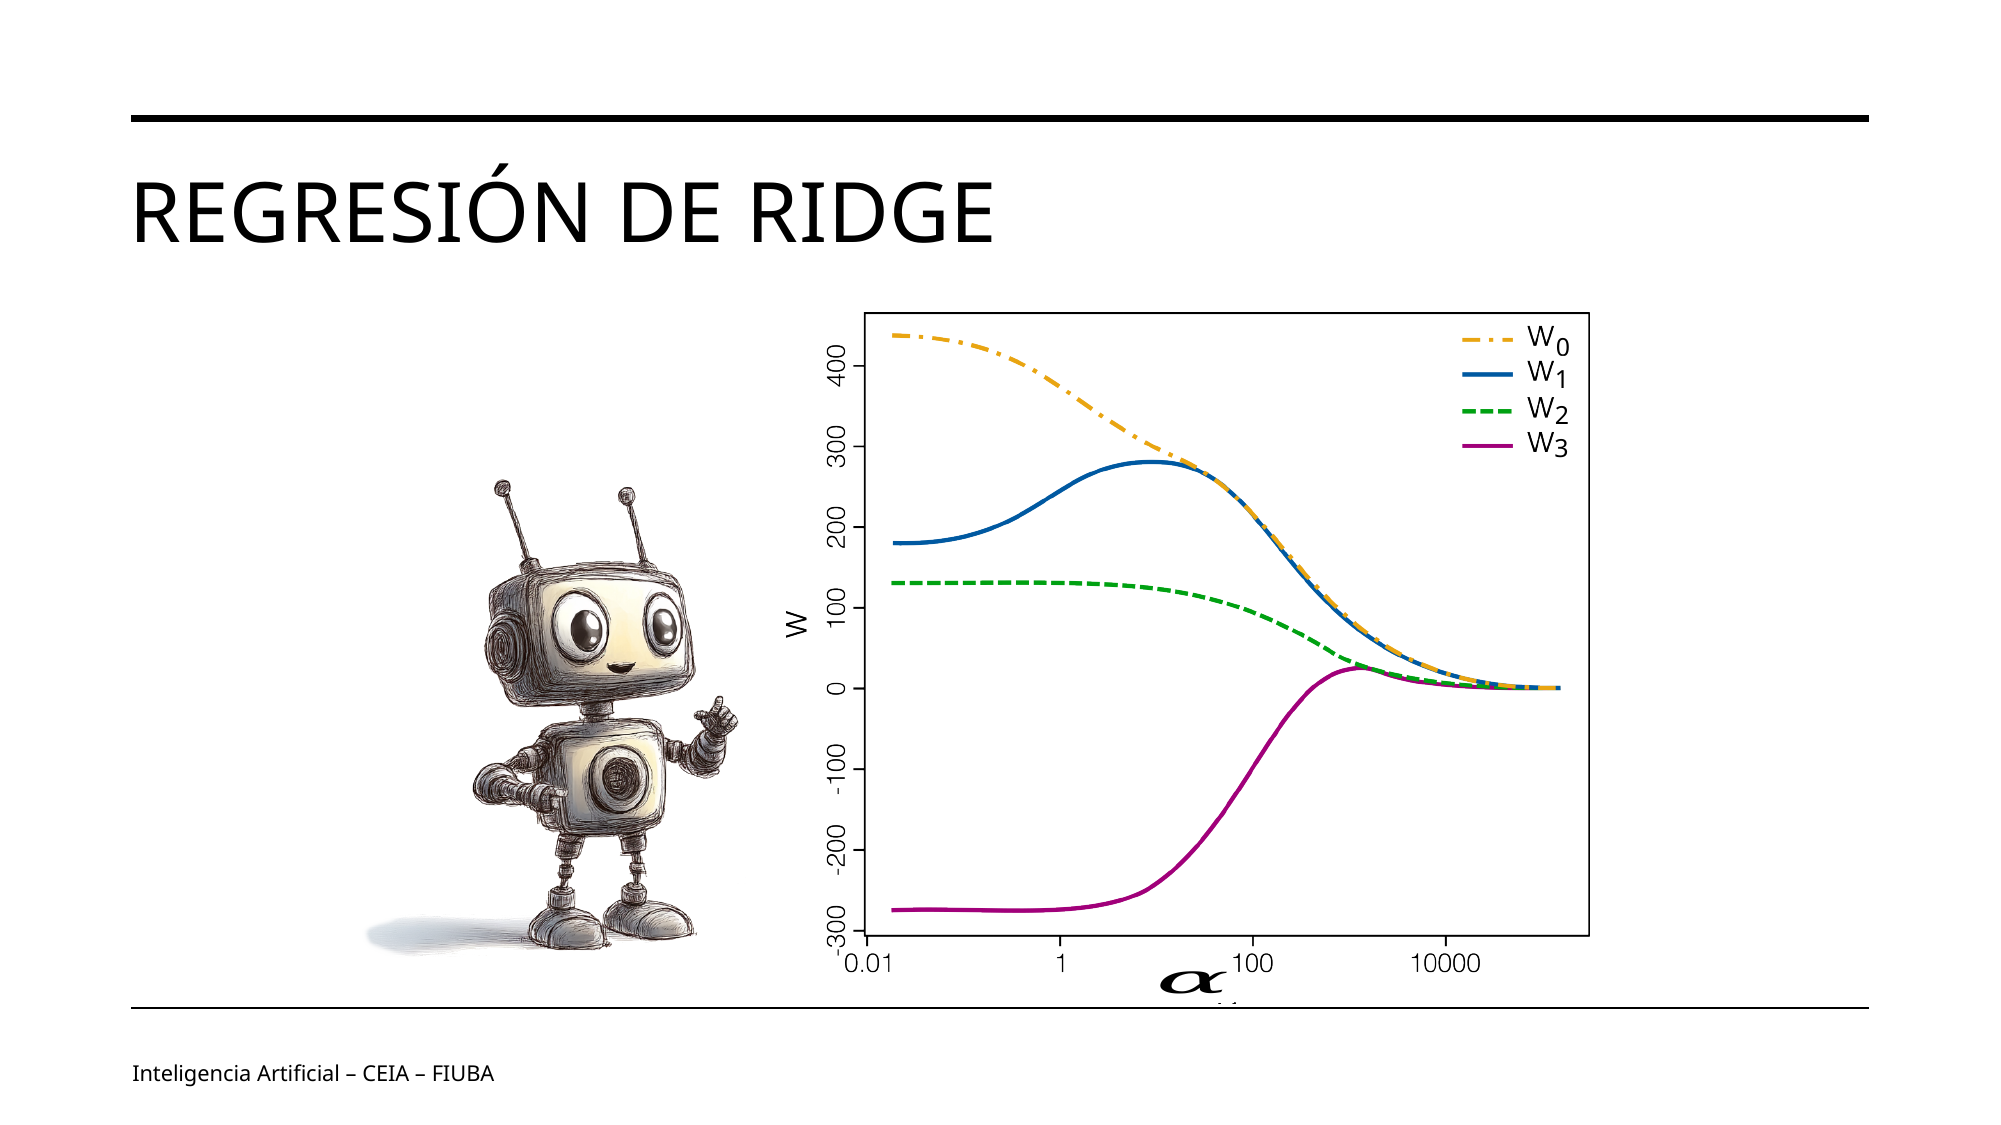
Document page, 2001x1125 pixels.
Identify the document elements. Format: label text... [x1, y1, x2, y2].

title Regresión de Ridge [114, 151, 1869, 377]
footer Inteligencia Artificial – CEIA – FIUBA [117, 1042, 862, 1103]
picture [354, 479, 766, 958]
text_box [786, 312, 1590, 1004]
